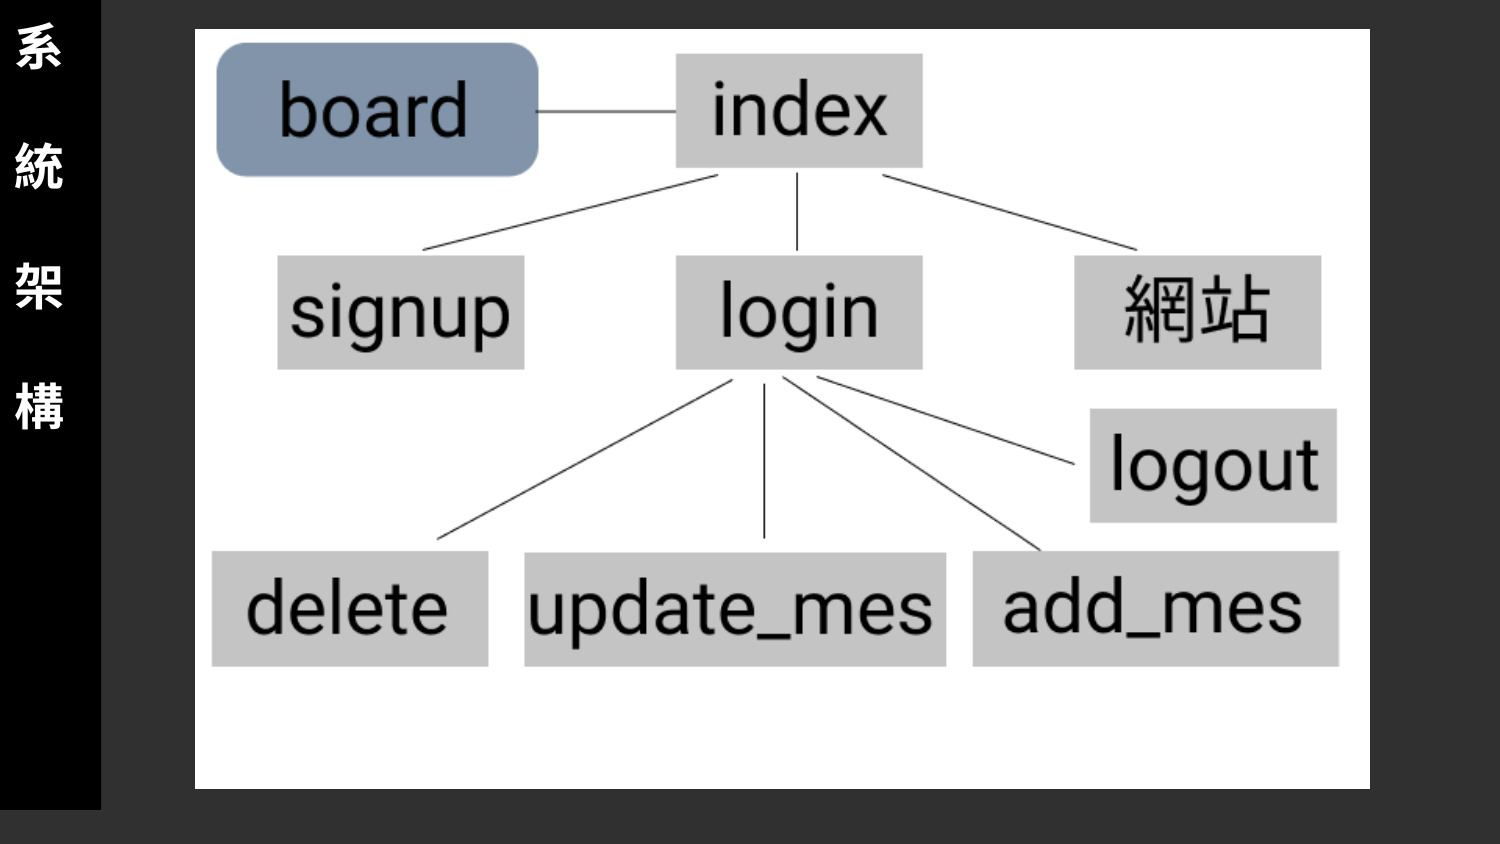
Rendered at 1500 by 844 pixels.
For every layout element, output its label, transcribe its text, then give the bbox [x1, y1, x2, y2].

text_box 系 統 架 構 [0, 0, 102, 810]
picture [194, 29, 1371, 789]
